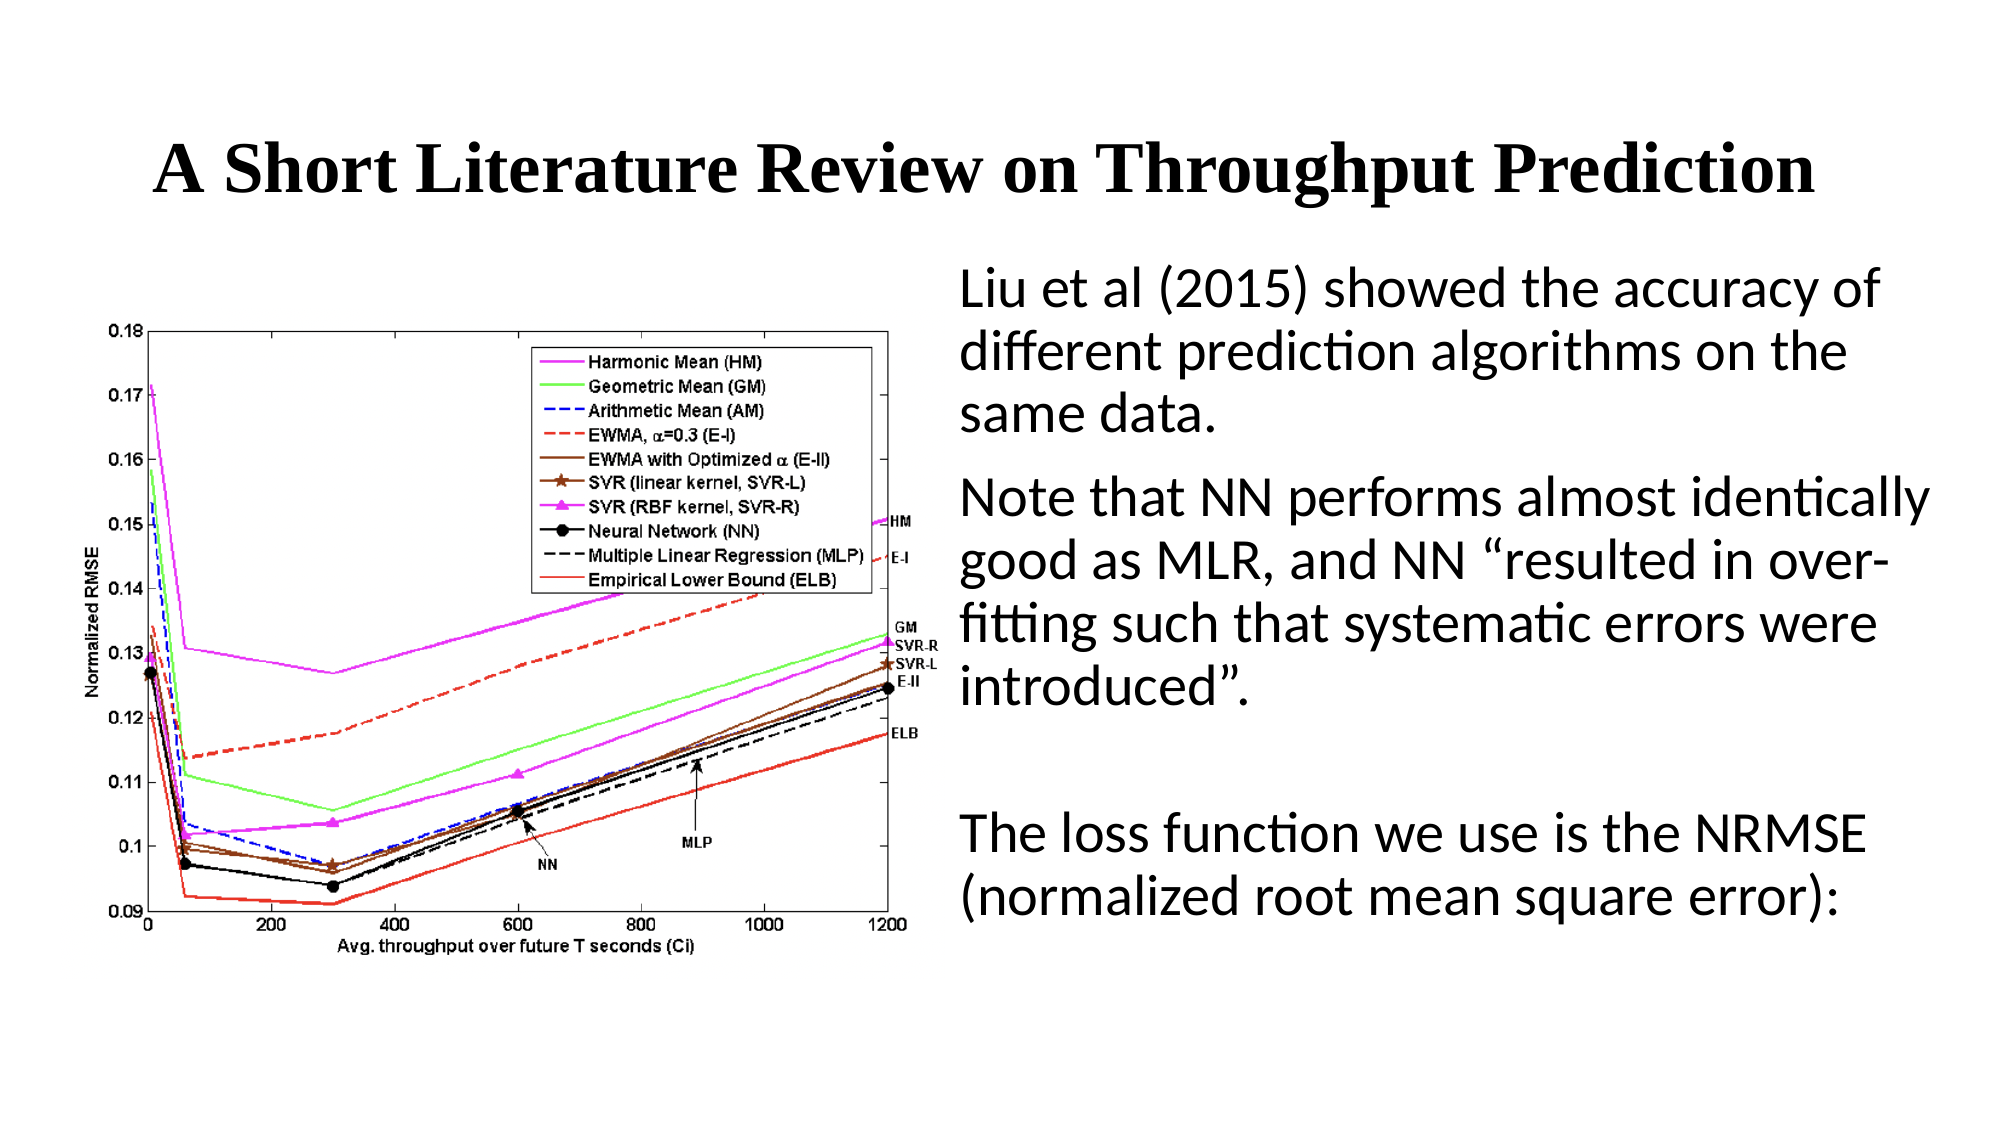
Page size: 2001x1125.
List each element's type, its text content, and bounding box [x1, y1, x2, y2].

picture [60, 308, 945, 979]
title A Short Literature Review on Throughput Prediction [137, 59, 1863, 278]
